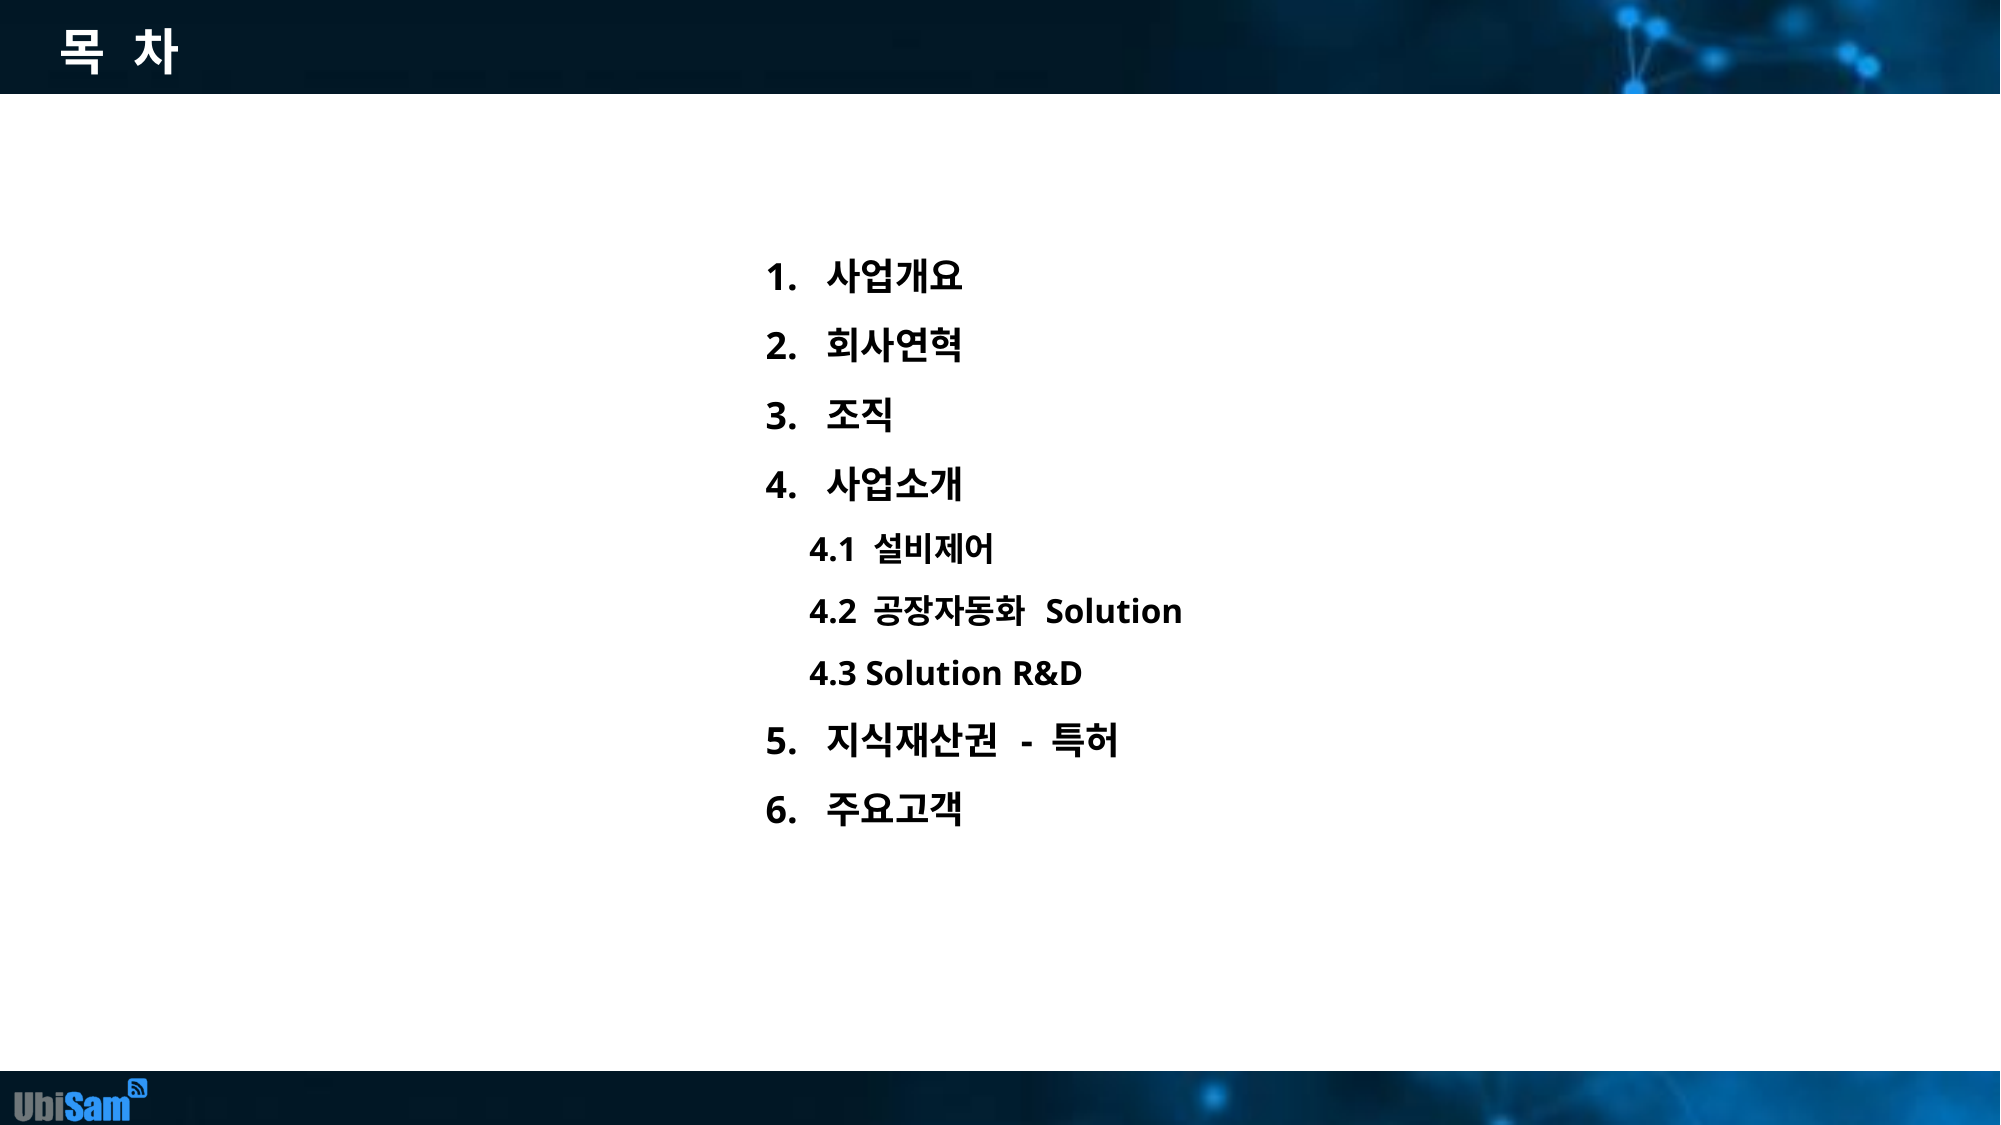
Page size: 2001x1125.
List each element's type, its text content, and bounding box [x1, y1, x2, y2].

text_box 1. 사업개요 2. 회사연혁 3. 조직 4. 사업소개 4.1 설비제어 4.2 공장자동화 Solution 4.3 Solution R&D 5. 지식재산권 - 특허 6. 주요고객 [763, 228, 1689, 832]
picture [0, 0, 2000, 94]
title 목 차 [57, 18, 244, 209]
picture [0, 1071, 2000, 1125]
